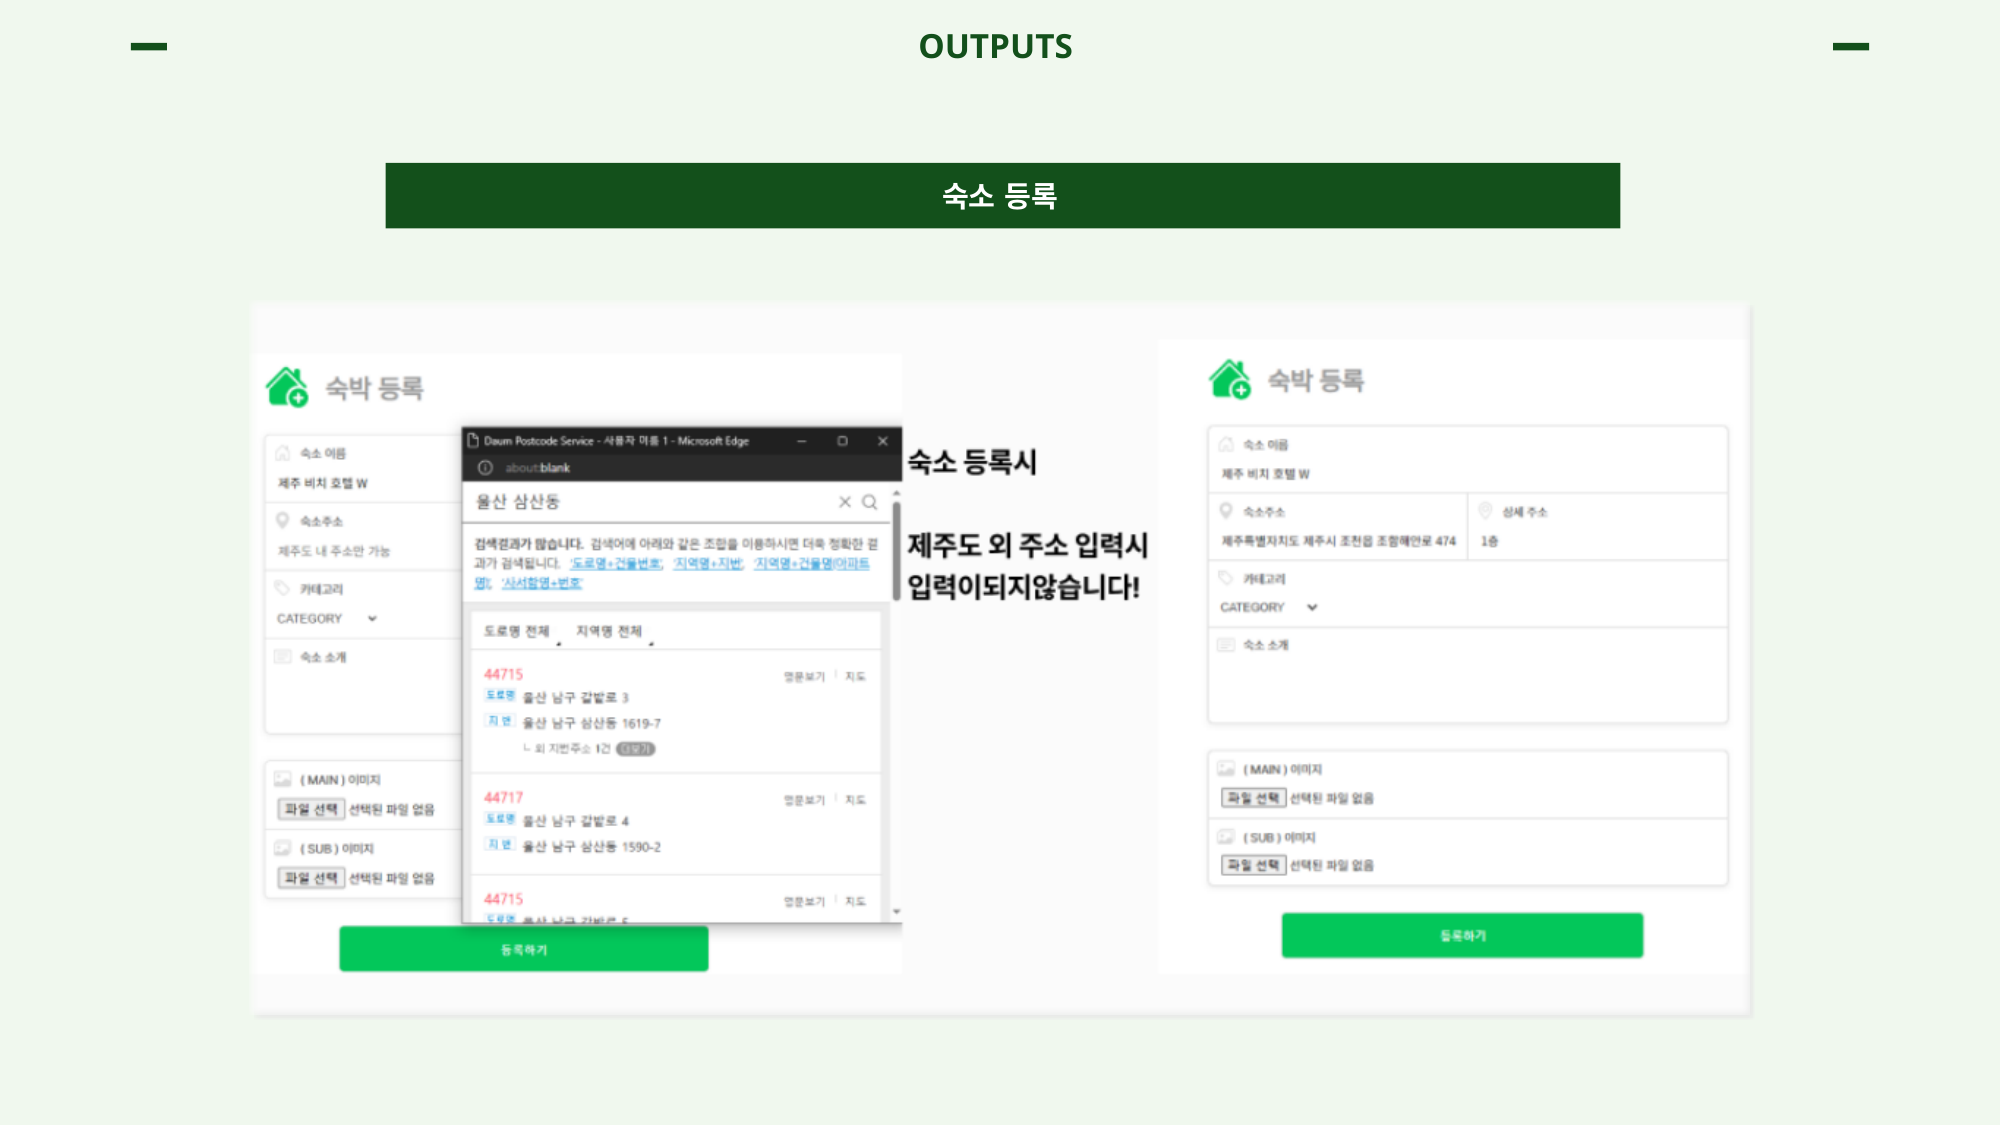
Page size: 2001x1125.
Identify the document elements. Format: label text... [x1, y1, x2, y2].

picture [249, 300, 1751, 1016]
text_box [129, 41, 168, 52]
text_box [384, 161, 1622, 230]
text_box 숙소 등록 [820, 170, 1181, 221]
text_box OUTPUTS [819, 18, 1181, 73]
text_box [1832, 41, 1871, 52]
